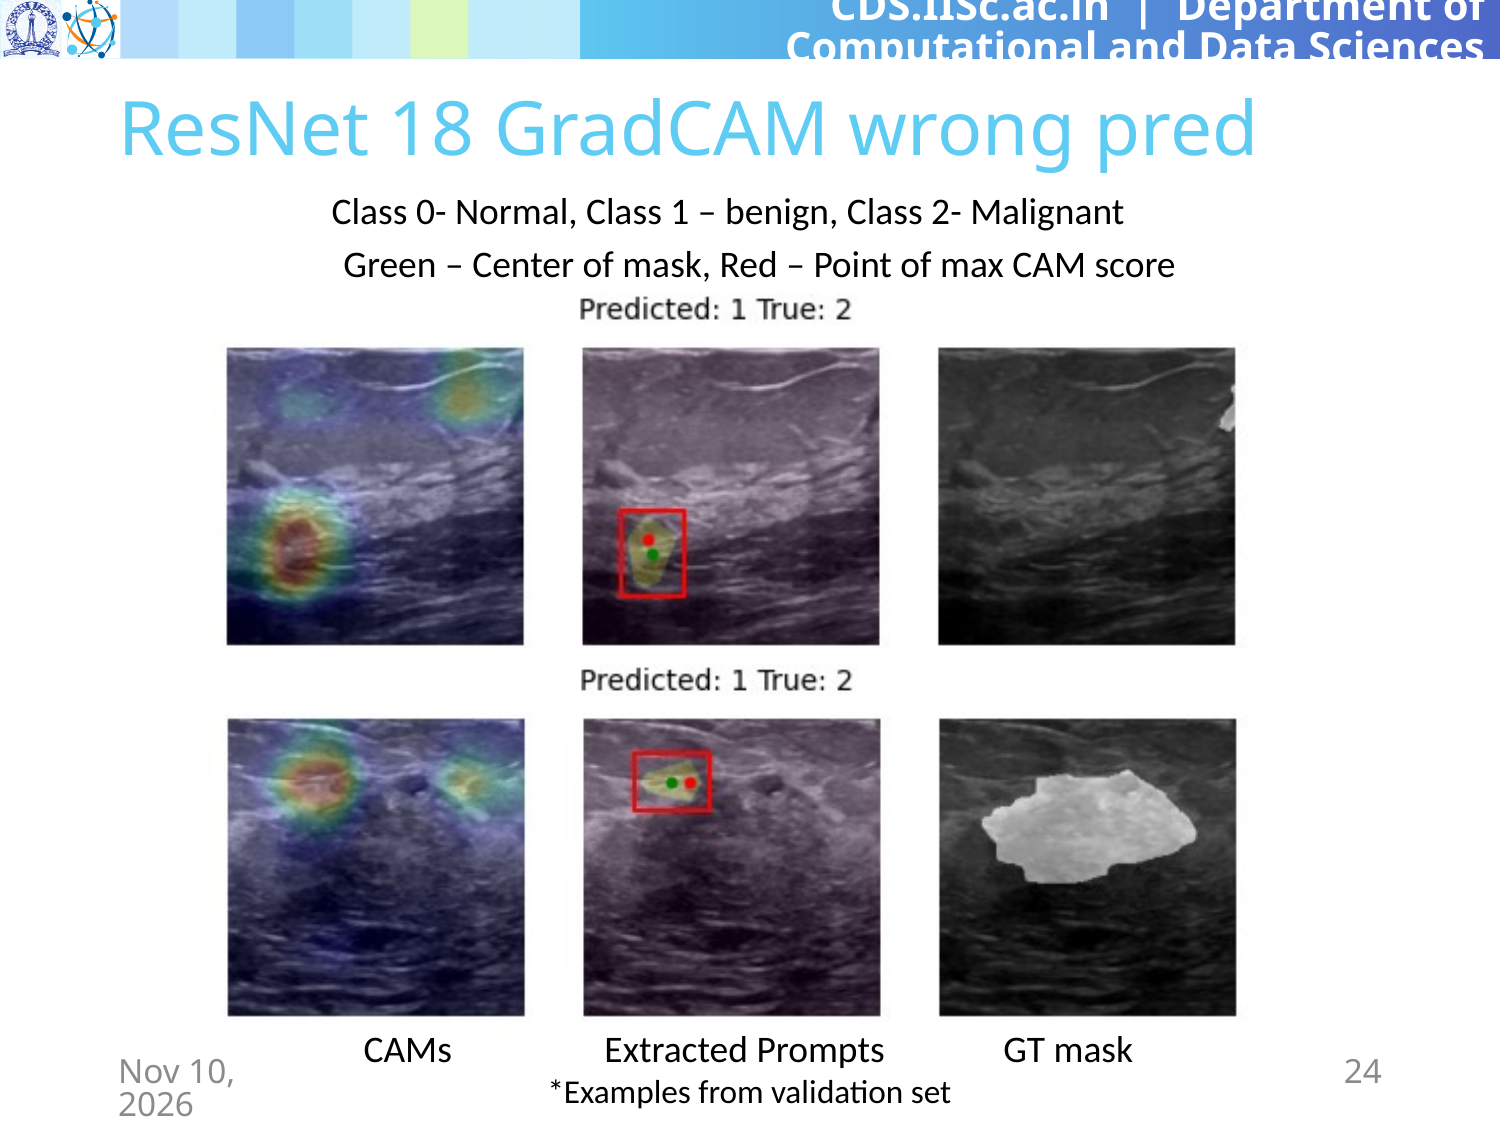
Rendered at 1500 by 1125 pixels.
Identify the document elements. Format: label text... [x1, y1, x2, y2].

slide_number 1-May-24 [103, 1042, 273, 1103]
text_box Green – Center of mask, Red – Point of max CAM score [328, 240, 1232, 277]
picture [207, 277, 1255, 1037]
text_box Class 0- Normal, Class 1 – benign, Class 2- Malignant [316, 179, 1259, 240]
text_box CAMs Extracted Prompts GT mask [272, 1037, 1233, 1078]
slide_number 24 [1248, 1042, 1397, 1103]
text_box *Examples from validation set [532, 1062, 1078, 1118]
text_box ResNet 18 GradCAM wrong pred [103, 66, 1397, 196]
